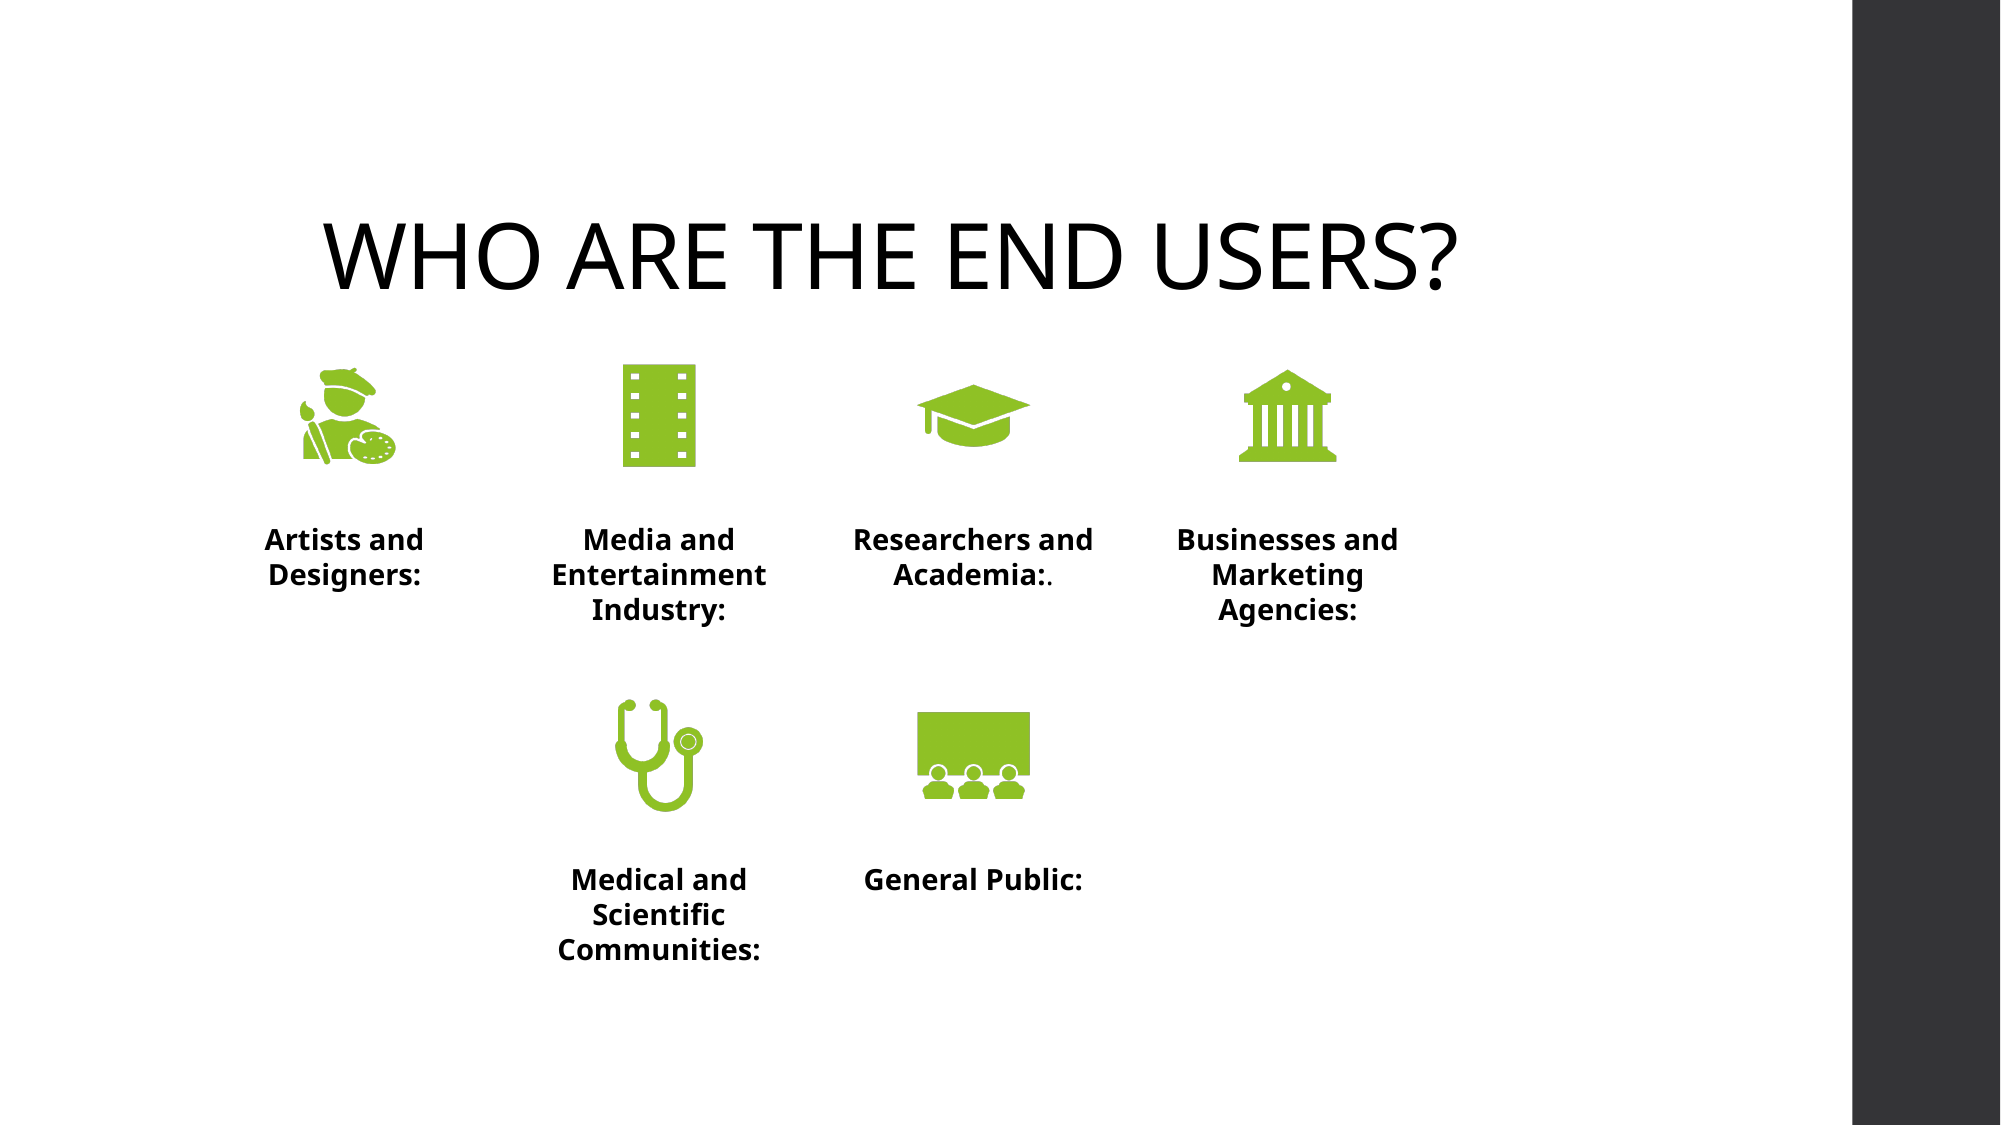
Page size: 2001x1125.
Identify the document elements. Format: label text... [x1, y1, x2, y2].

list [110, 280, 1522, 1044]
title WHO ARE THE END USERS? [307, 99, 1522, 276]
